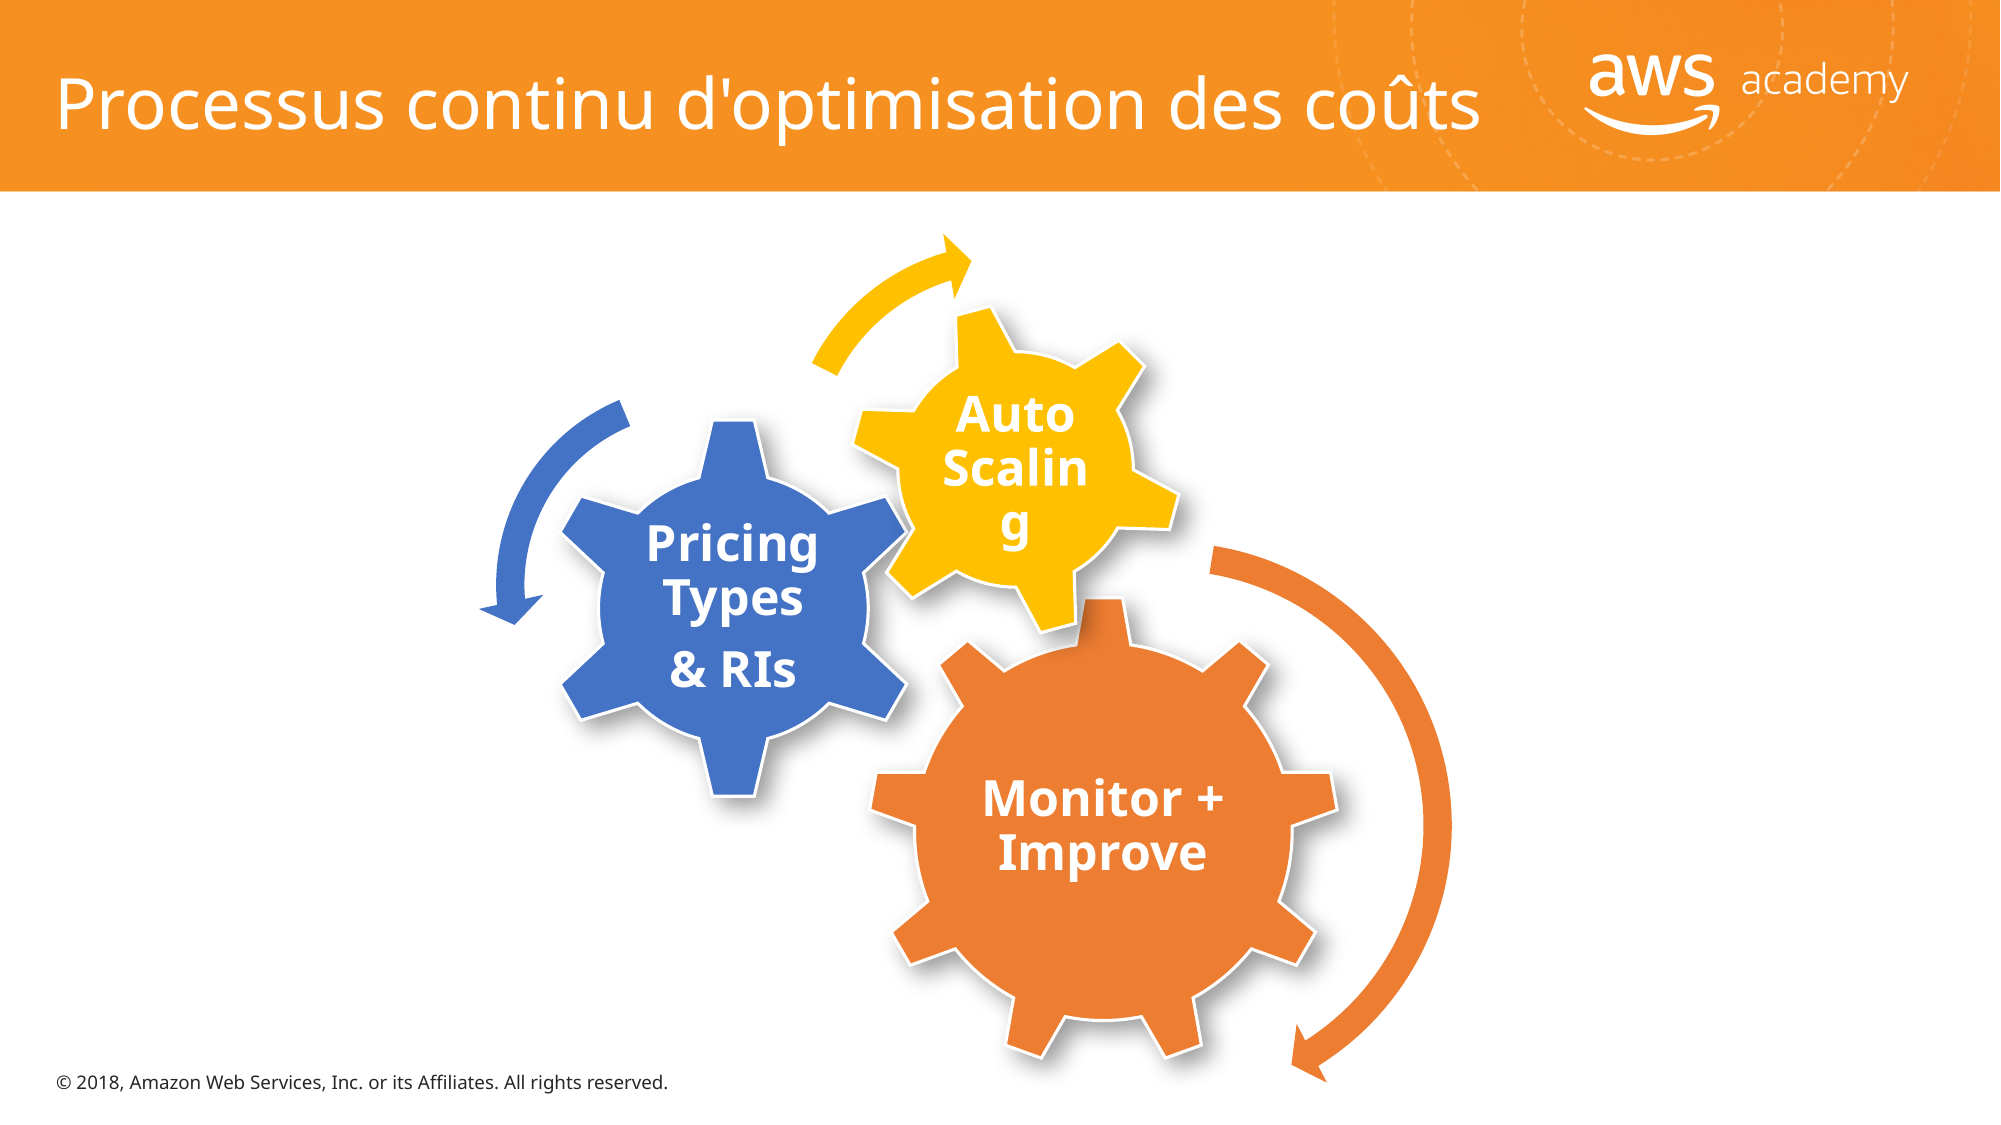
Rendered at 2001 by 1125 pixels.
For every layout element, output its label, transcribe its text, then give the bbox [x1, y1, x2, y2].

picture [0, 0, 2000, 1125]
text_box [299, 209, 1588, 1068]
title Processus continu d'optimisation des coûts [39, 26, 1863, 189]
